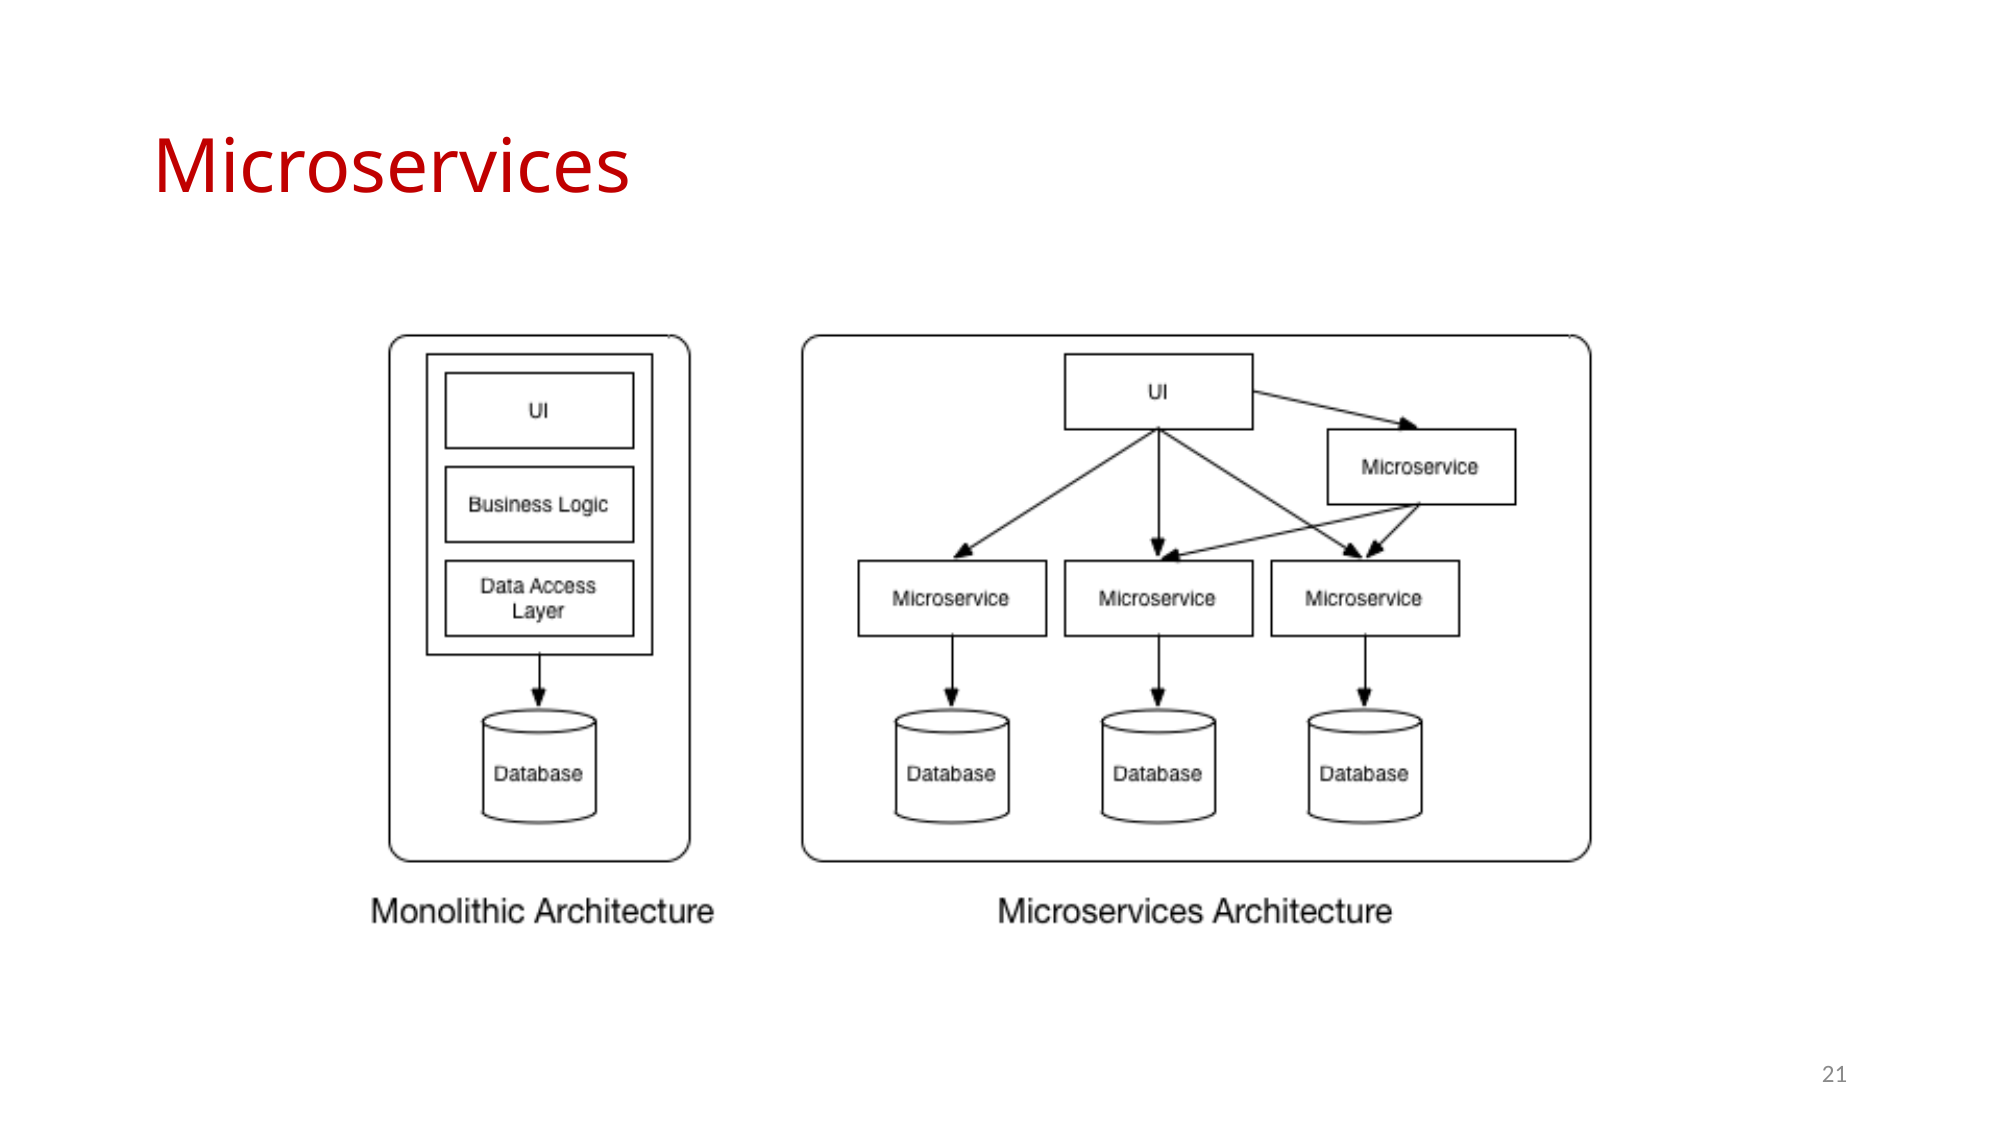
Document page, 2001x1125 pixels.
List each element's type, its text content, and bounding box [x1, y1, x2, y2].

picture [341, 312, 1613, 961]
slide_number 21 [1412, 1042, 1863, 1103]
title Microservices [137, 59, 1863, 278]
